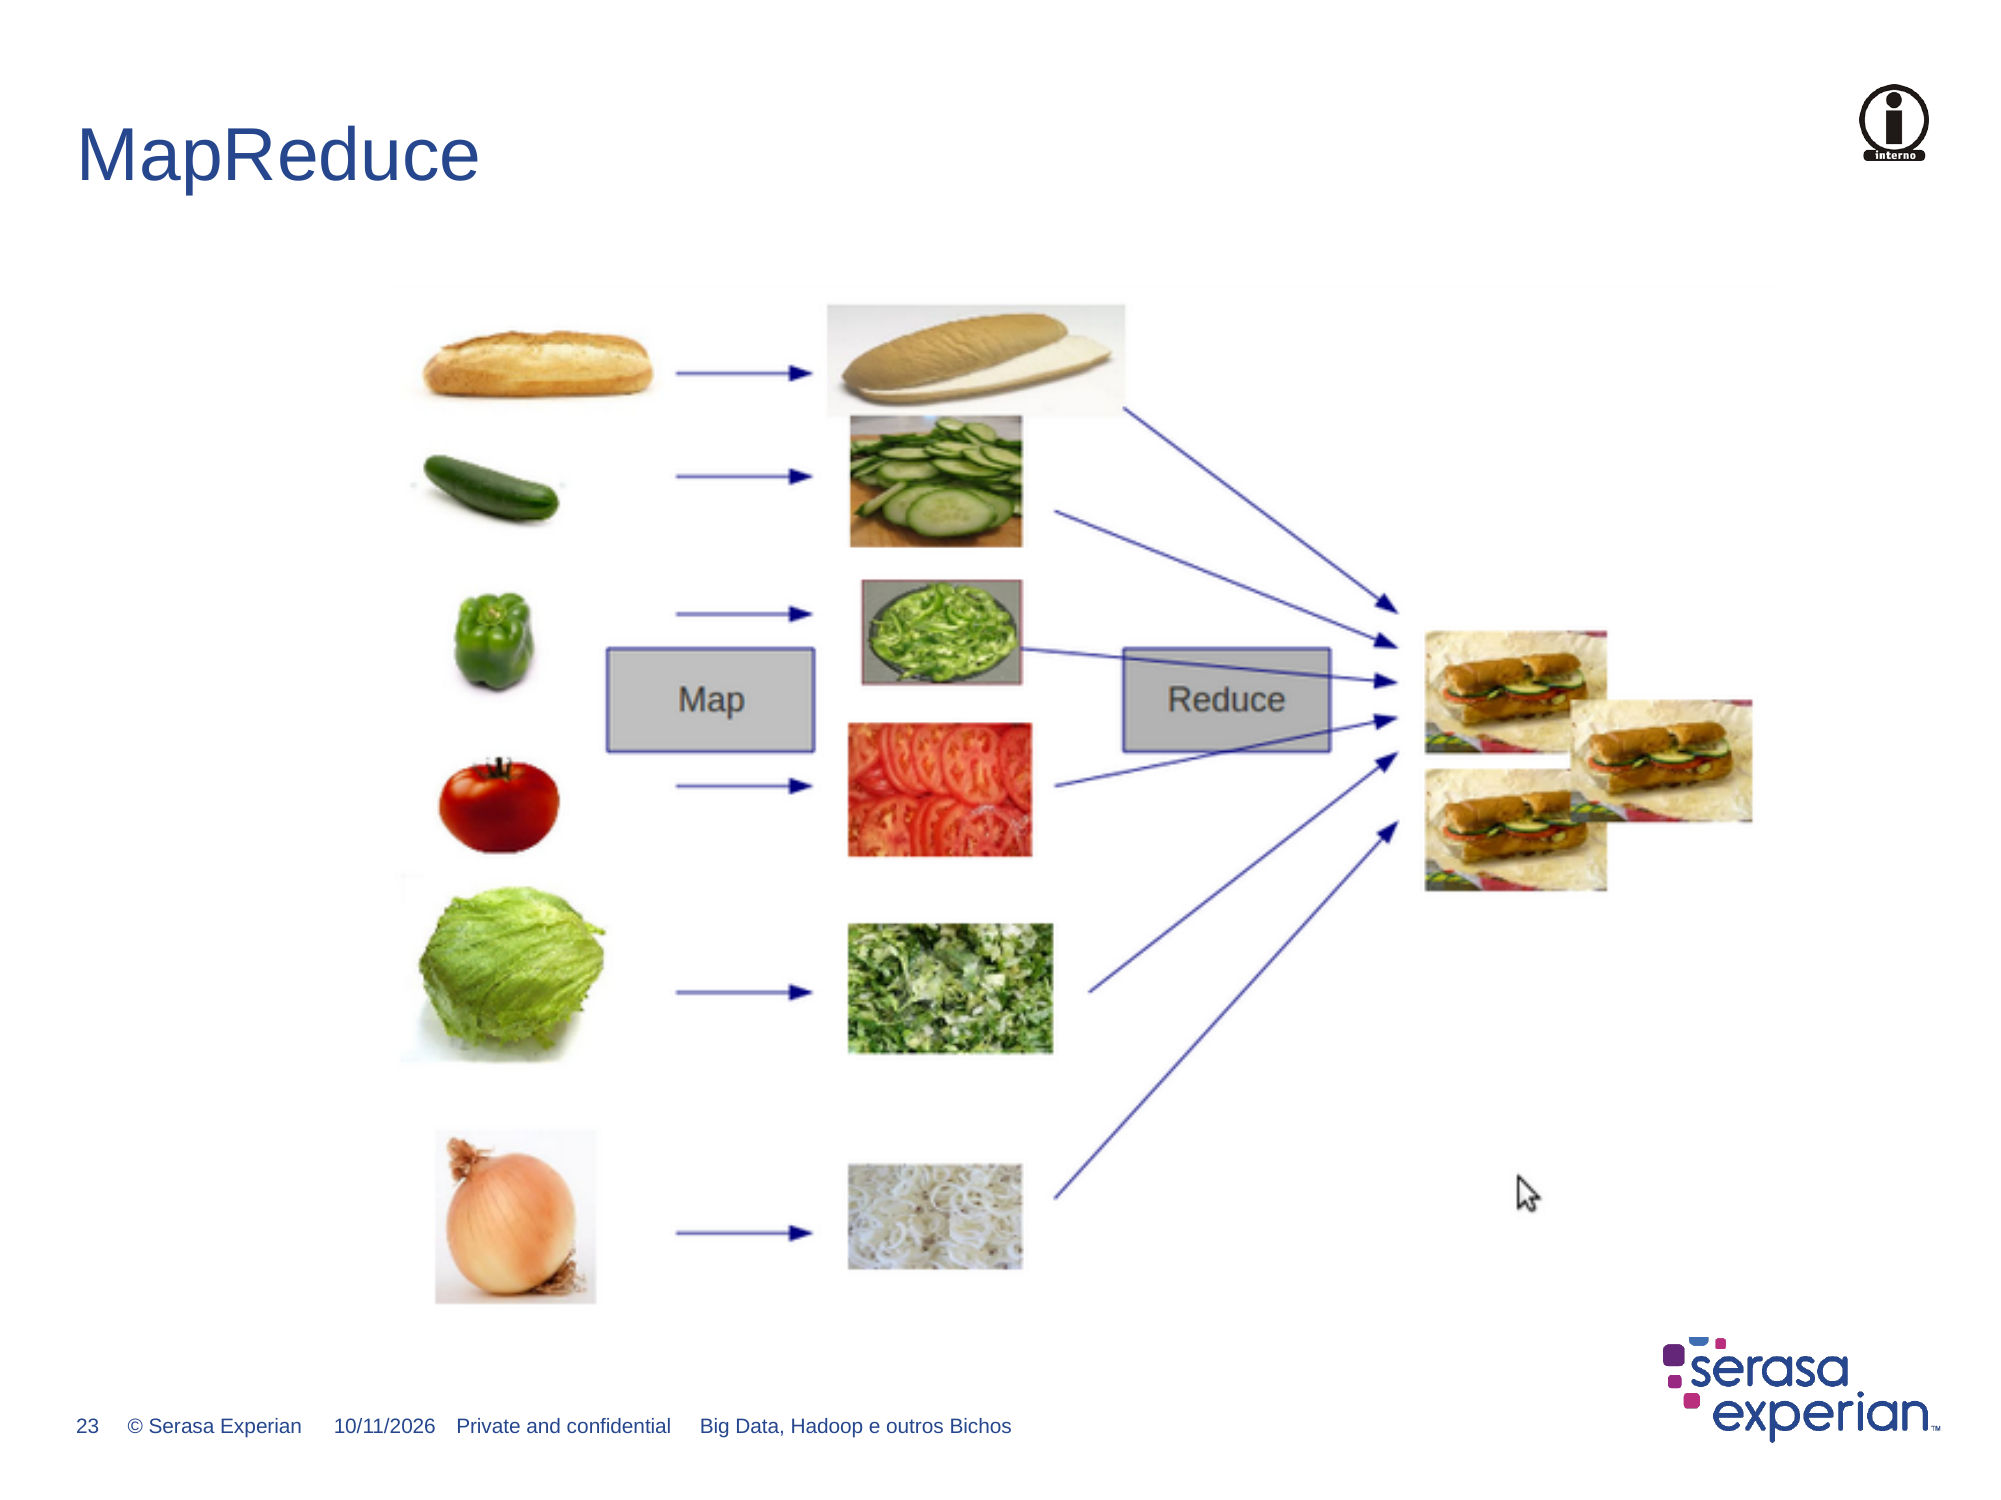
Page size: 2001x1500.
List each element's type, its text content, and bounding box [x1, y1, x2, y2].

footer Private and confidential Big Data, Hadoop e outros Bichos [456, 1412, 1460, 1460]
title MapReduce [76, 115, 1614, 336]
picture [1859, 84, 1929, 161]
picture [392, 285, 1959, 1474]
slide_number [333, 1412, 452, 1460]
